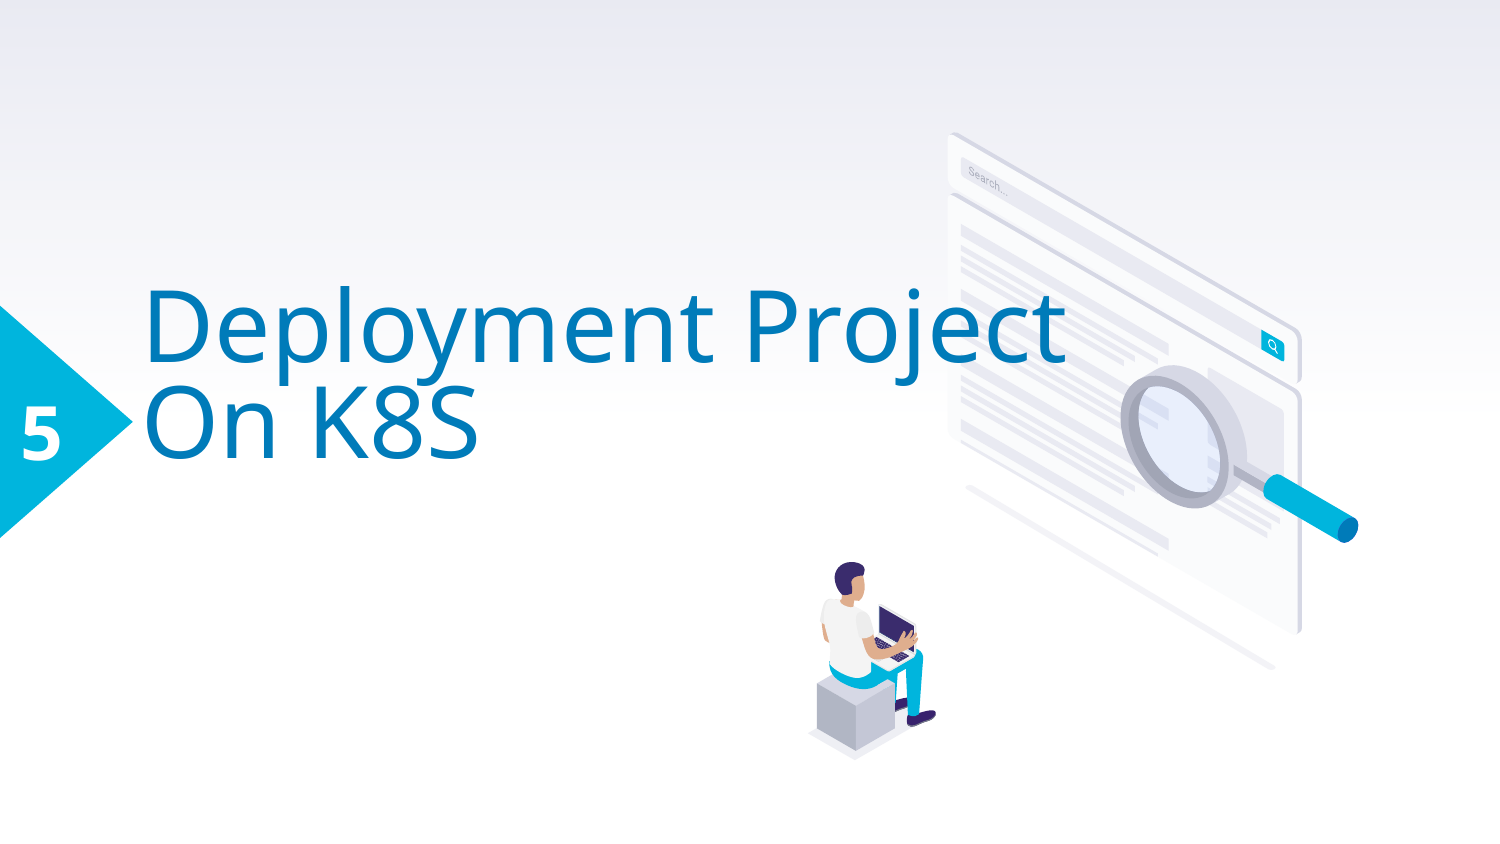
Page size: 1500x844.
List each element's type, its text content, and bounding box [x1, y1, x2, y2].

text_box 5 [0, 377, 418, 483]
text_box Deployment Project On K8S [141, 287, 802, 478]
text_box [807, 131, 1359, 761]
